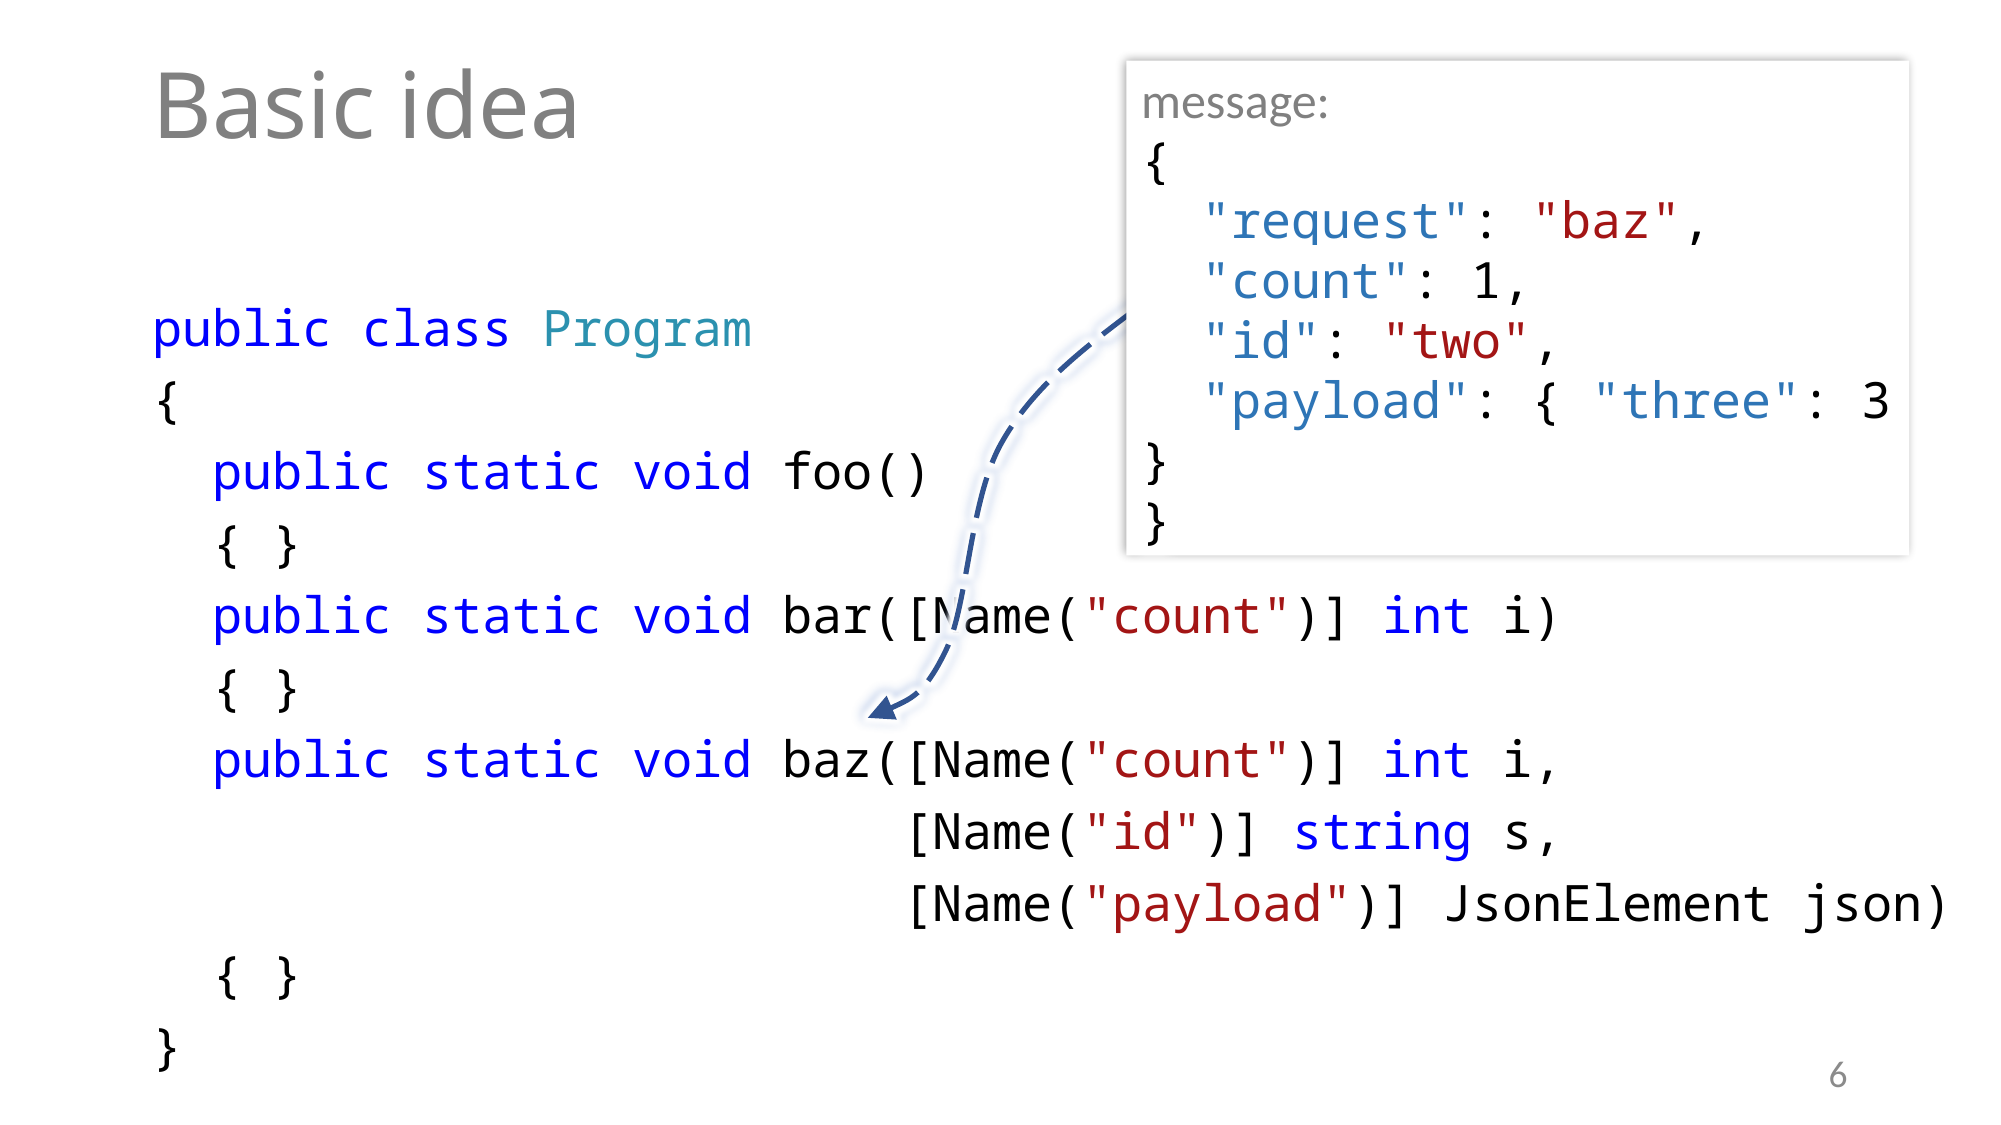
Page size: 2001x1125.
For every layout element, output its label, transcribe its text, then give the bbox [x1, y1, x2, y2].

text_box message: { "request": "baz", "count": 1, "id": "two", "payload": { "three": 3 } } [1126, 60, 1910, 556]
text_box [867, 322, 1118, 720]
list public class Program { public static void foo() { } public static void bar([Name("count")] int i) { } public static void baz([Name("count")] int i, [Name("id")] string s, [Name("payload")] JsonElement json) { } } [137, 217, 2000, 1125]
slide_number 6 [1412, 1042, 1863, 1103]
title Basic idea [137, 0, 1863, 217]
